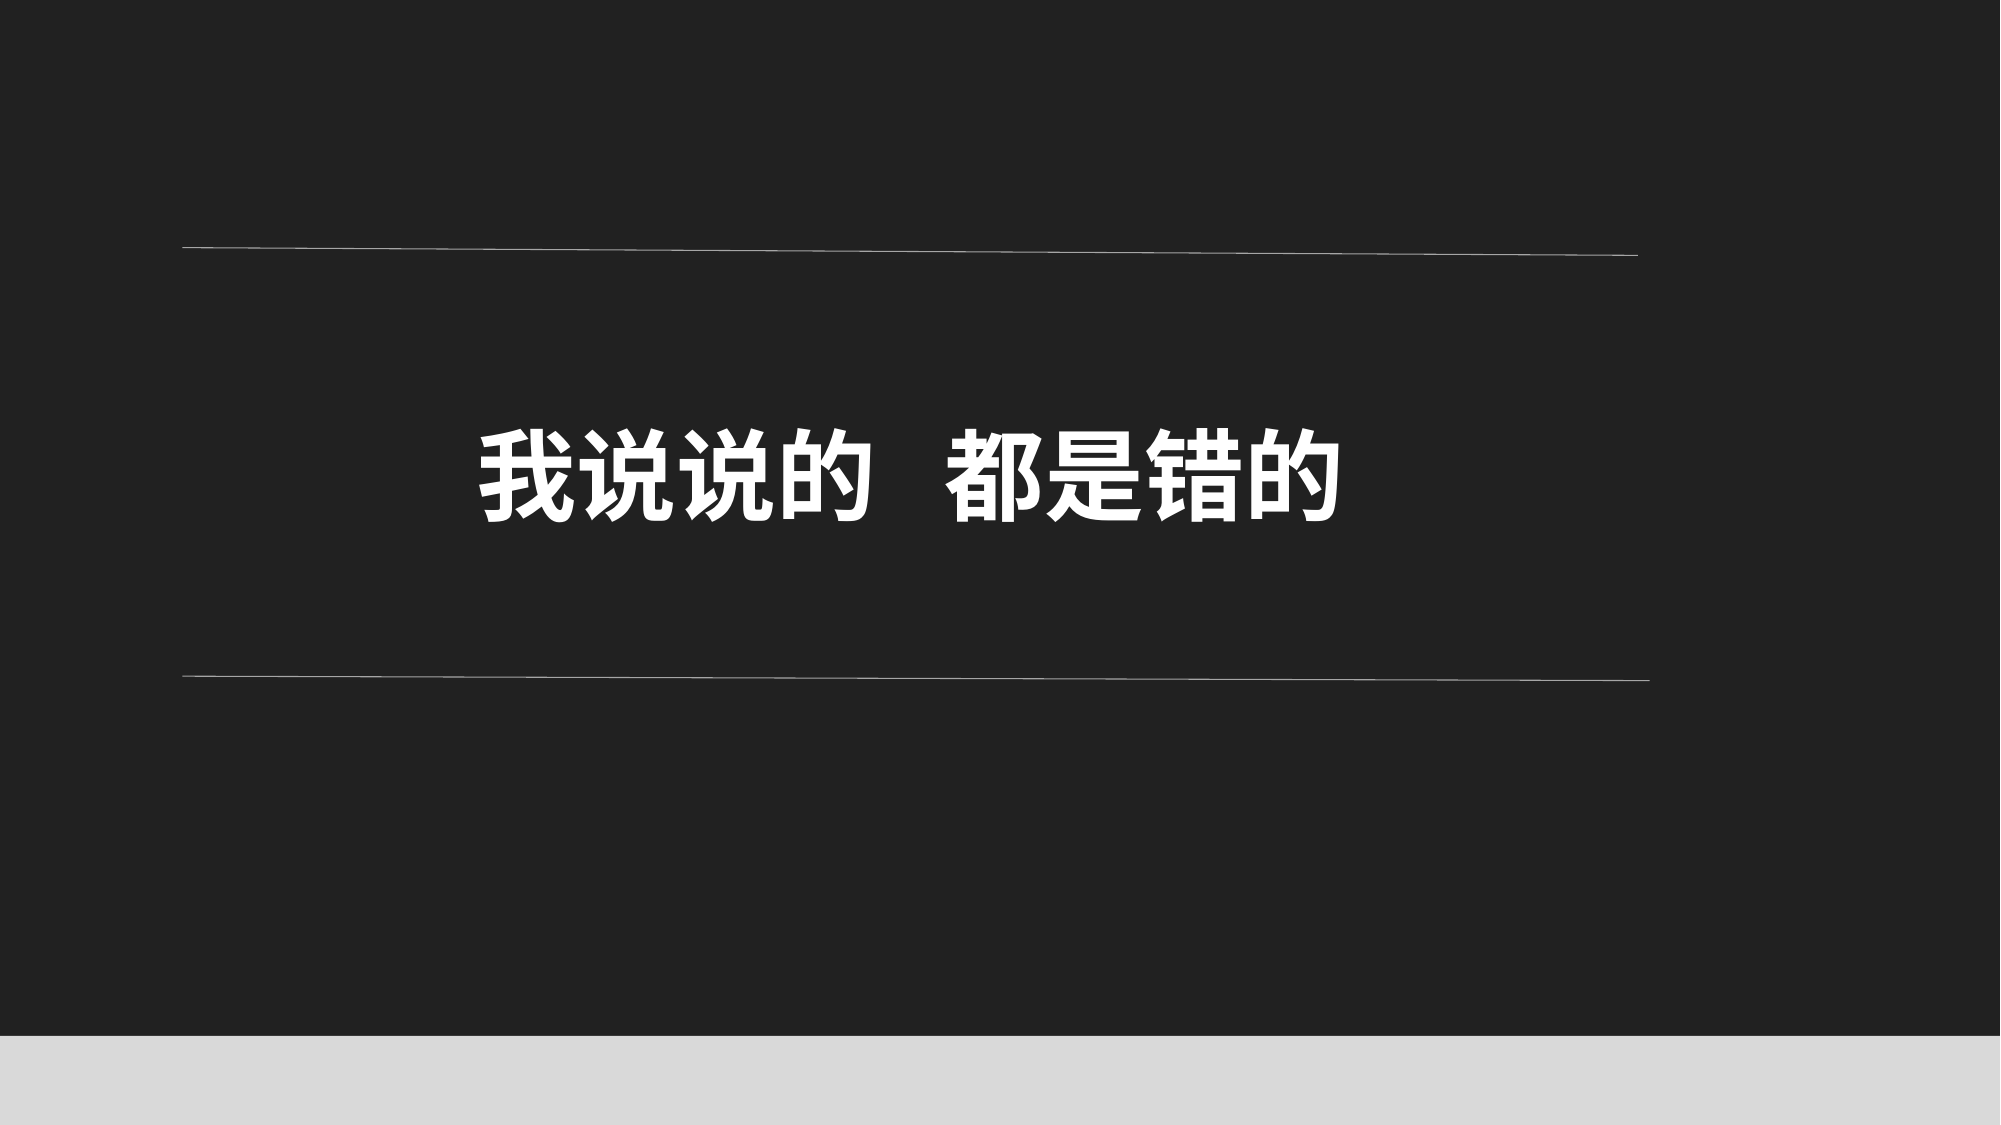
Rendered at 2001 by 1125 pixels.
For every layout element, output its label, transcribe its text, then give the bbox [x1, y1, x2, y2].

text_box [182, 676, 1650, 681]
text_box 我说说的 都是错的 [177, 406, 1644, 541]
text_box [0, 1035, 2000, 1125]
text_box [0, 0, 2000, 1035]
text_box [182, 247, 1638, 256]
